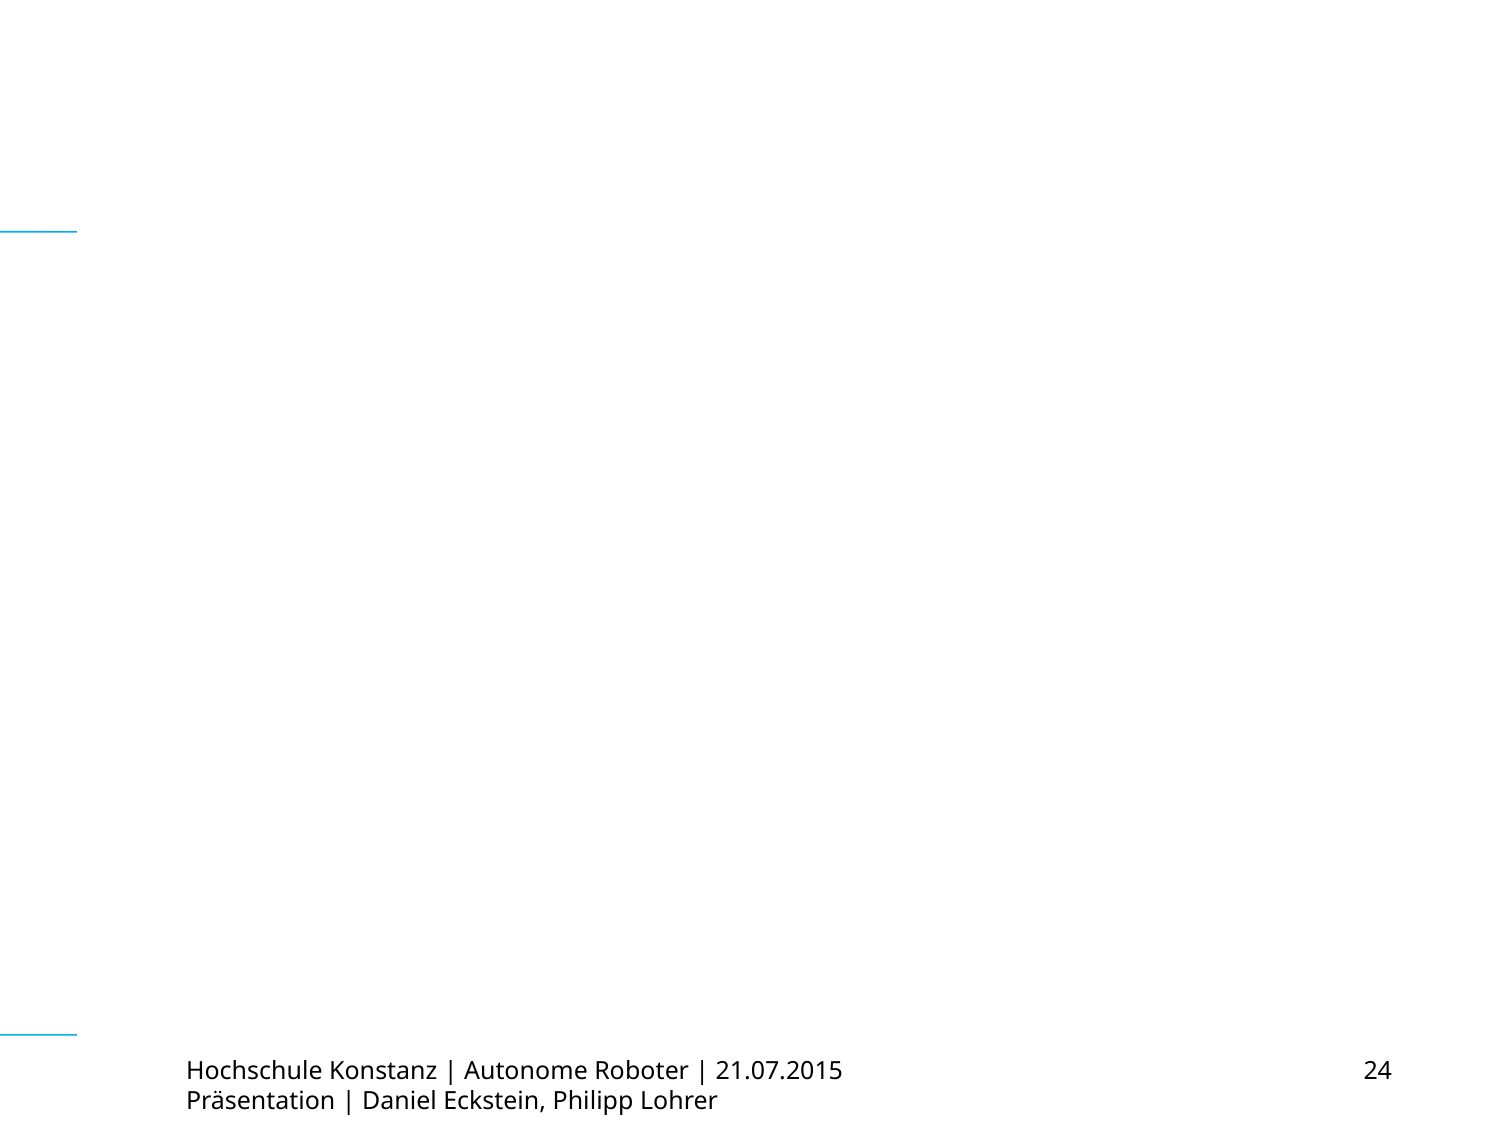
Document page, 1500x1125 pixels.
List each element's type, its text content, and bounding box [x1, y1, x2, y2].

footer Hochschule Konstanz | Autonome Roboter | 21.07.2015 Präsentation | Daniel Eckstein, Philipp Lohrer [171, 1046, 1164, 1125]
slide_number 24 [1210, 1046, 1407, 1125]
